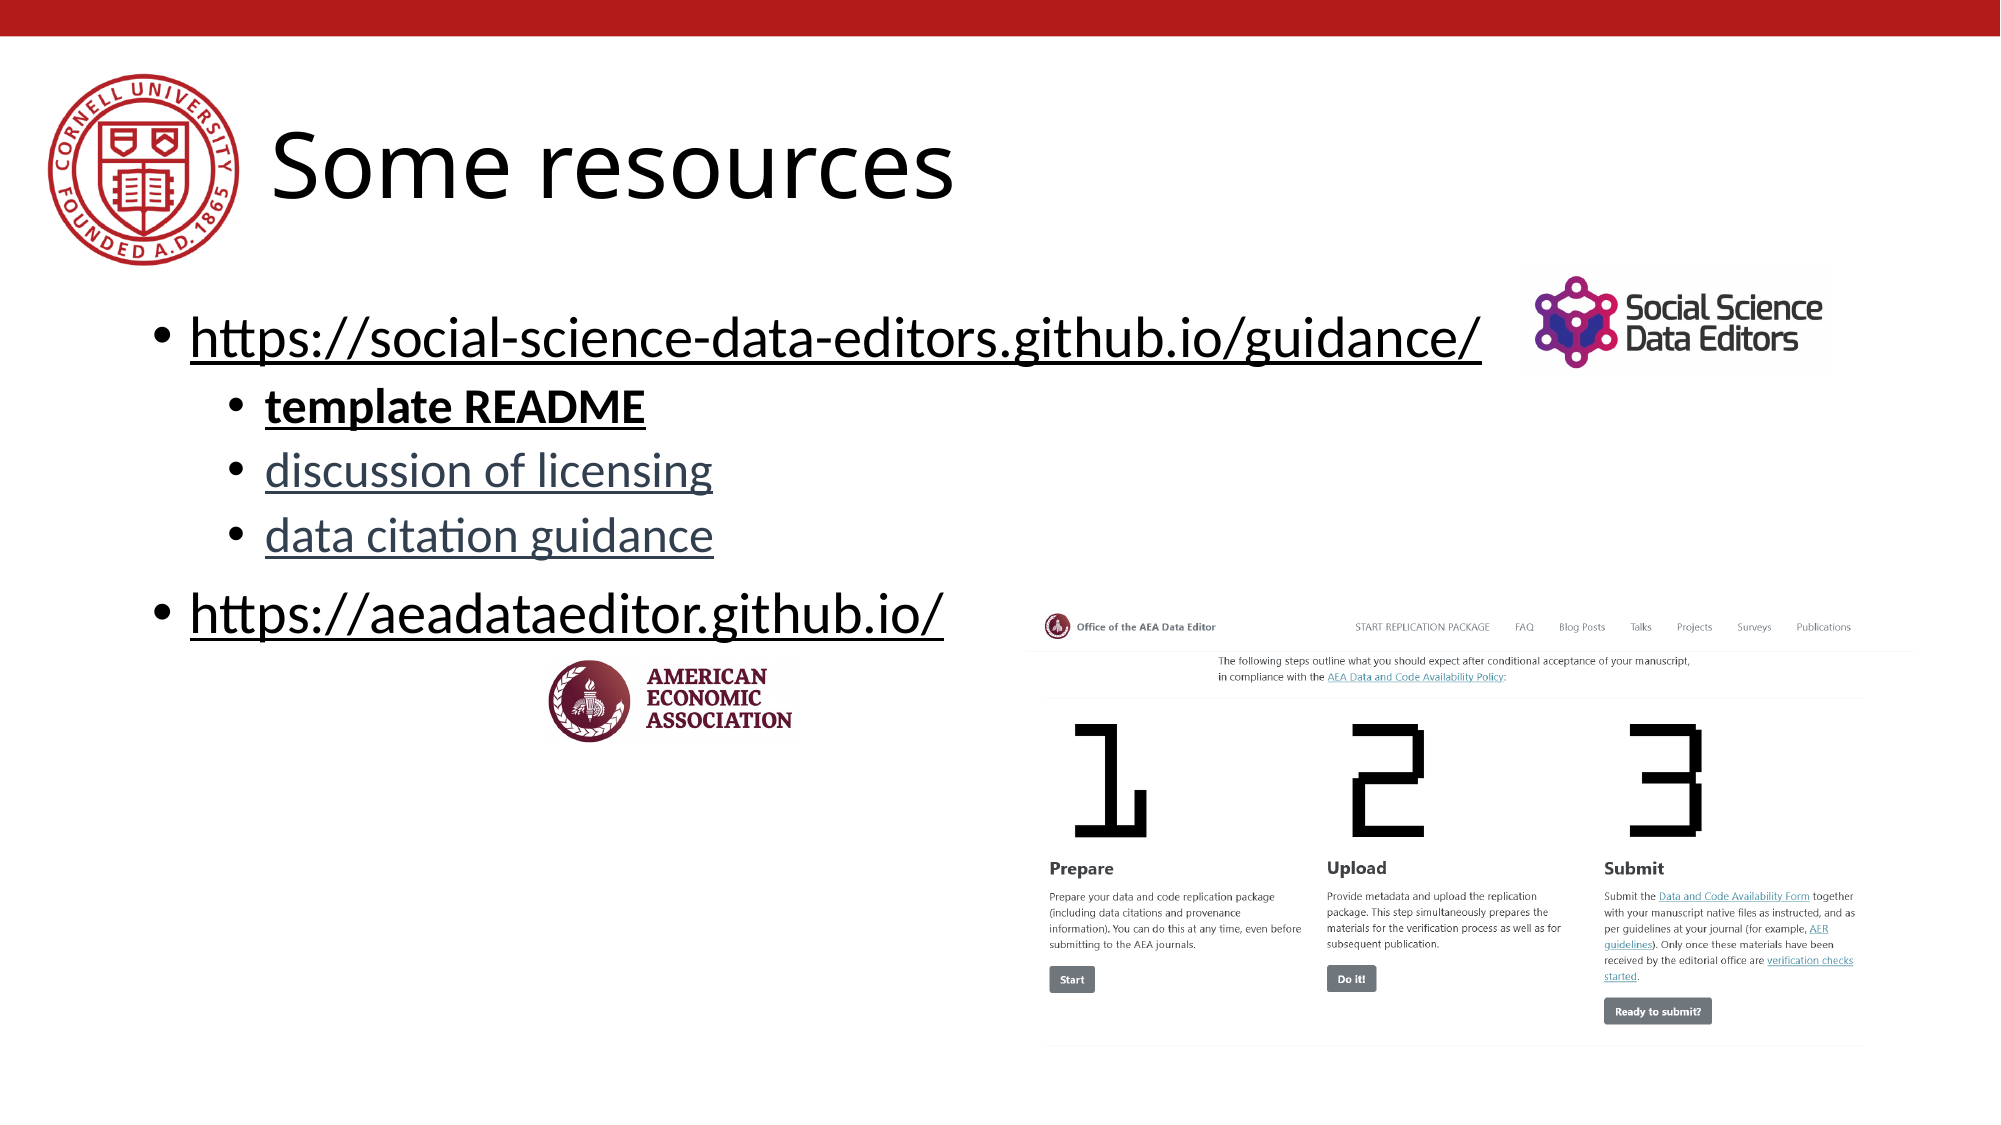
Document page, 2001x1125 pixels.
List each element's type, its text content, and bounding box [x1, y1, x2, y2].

list https://social-science-data-editors.github.io/guidance/ template README discussion of licensing data citation guidance https://aeadataeditor.github.io/ [137, 299, 1863, 1014]
picture [39, 65, 255, 274]
picture [1025, 606, 1916, 1081]
picture [1518, 263, 1834, 376]
picture [544, 656, 799, 743]
title Some resources [255, 59, 1860, 278]
